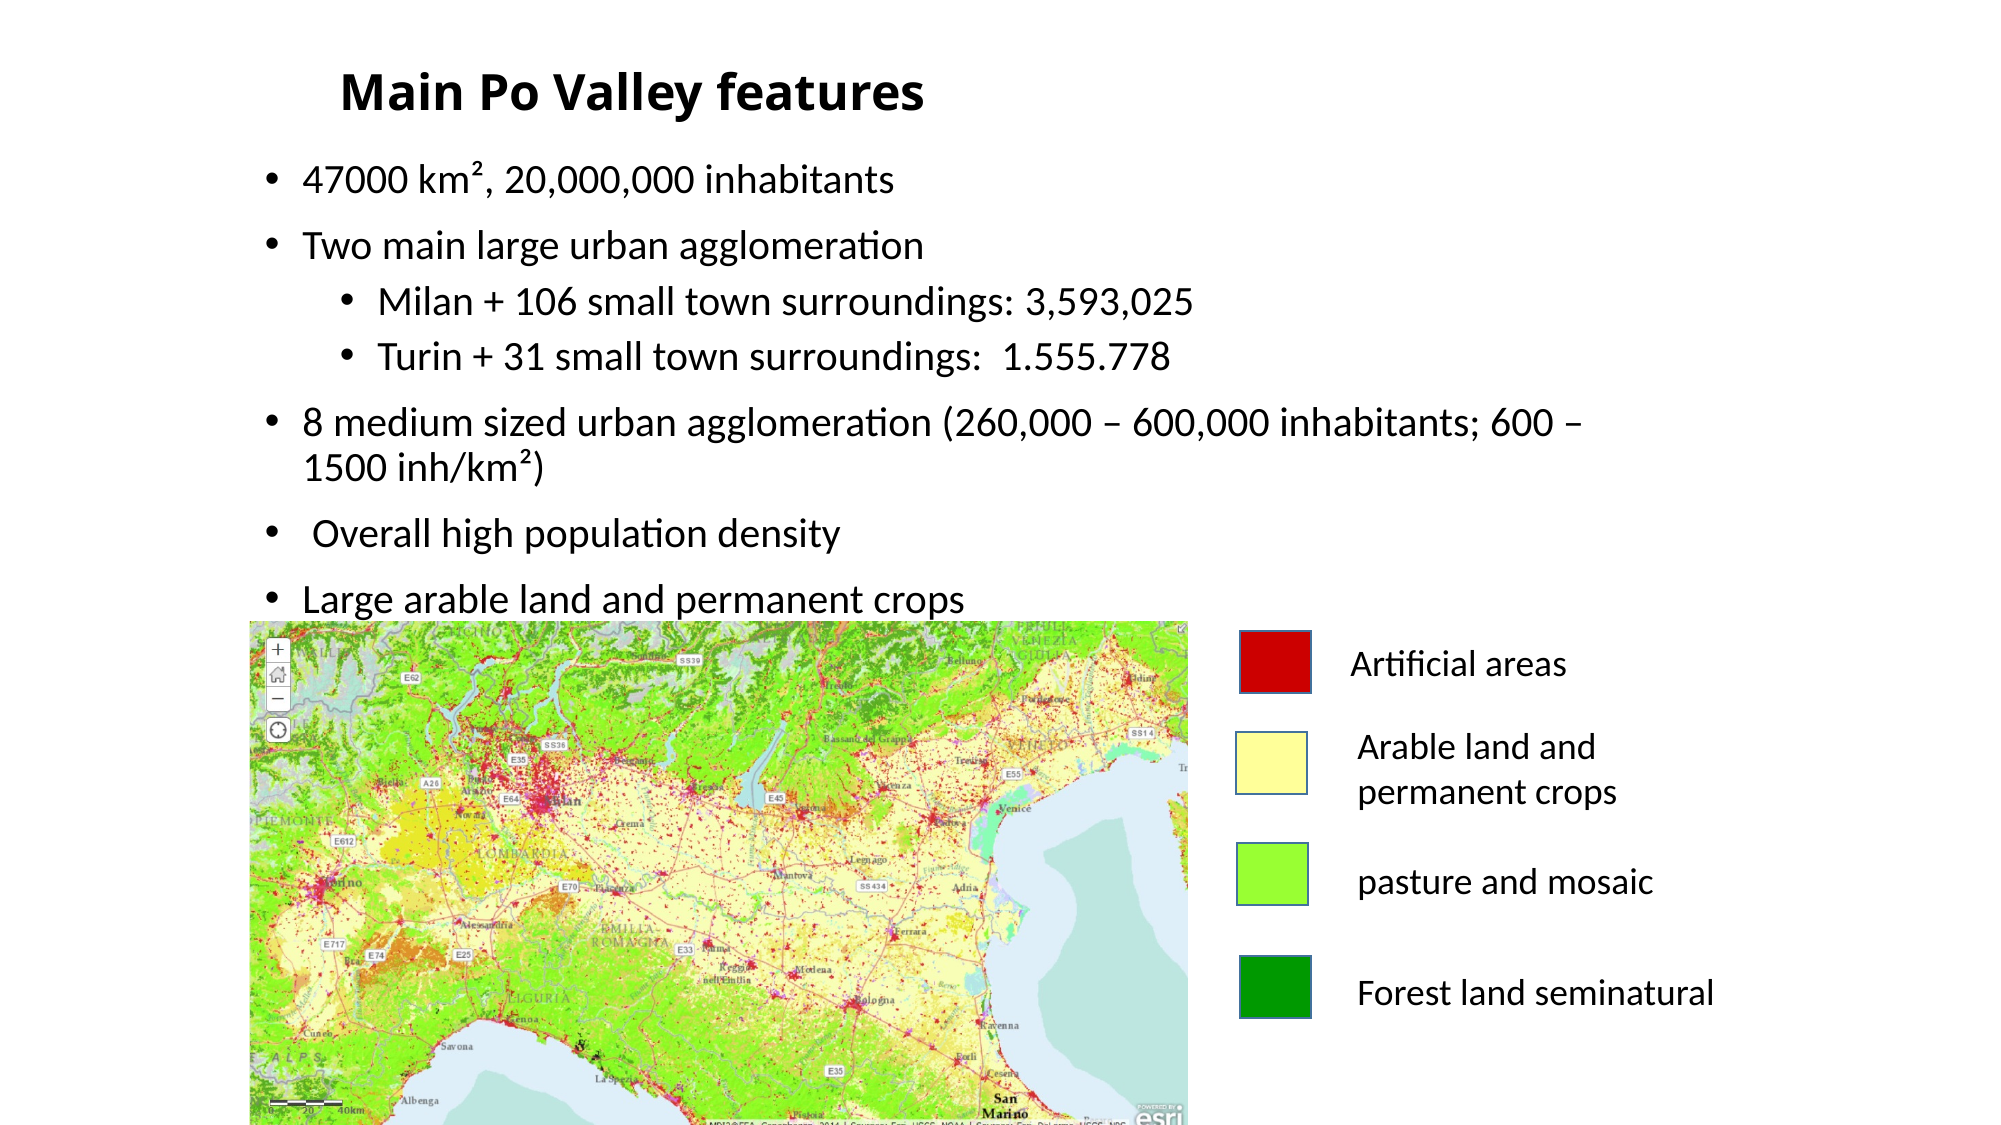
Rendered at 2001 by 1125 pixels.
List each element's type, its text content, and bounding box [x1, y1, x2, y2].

title Main Po Valley features [324, 0, 1675, 188]
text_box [1236, 630, 1923, 1021]
list 47000 km², 20,000,000 inhabitants Two main large urban agglomeration Milan + 106 small town surroundings: 3,593,025 Turin + 31 small town surroundings: 1.555.778 8 medium sized urban agglomeration (260,000 – 600,000 inhabitants; 600 – 1500 inh/km²) Overall high population density Large arable land and permanent crops [249, 150, 1622, 657]
picture [249, 621, 1188, 1125]
